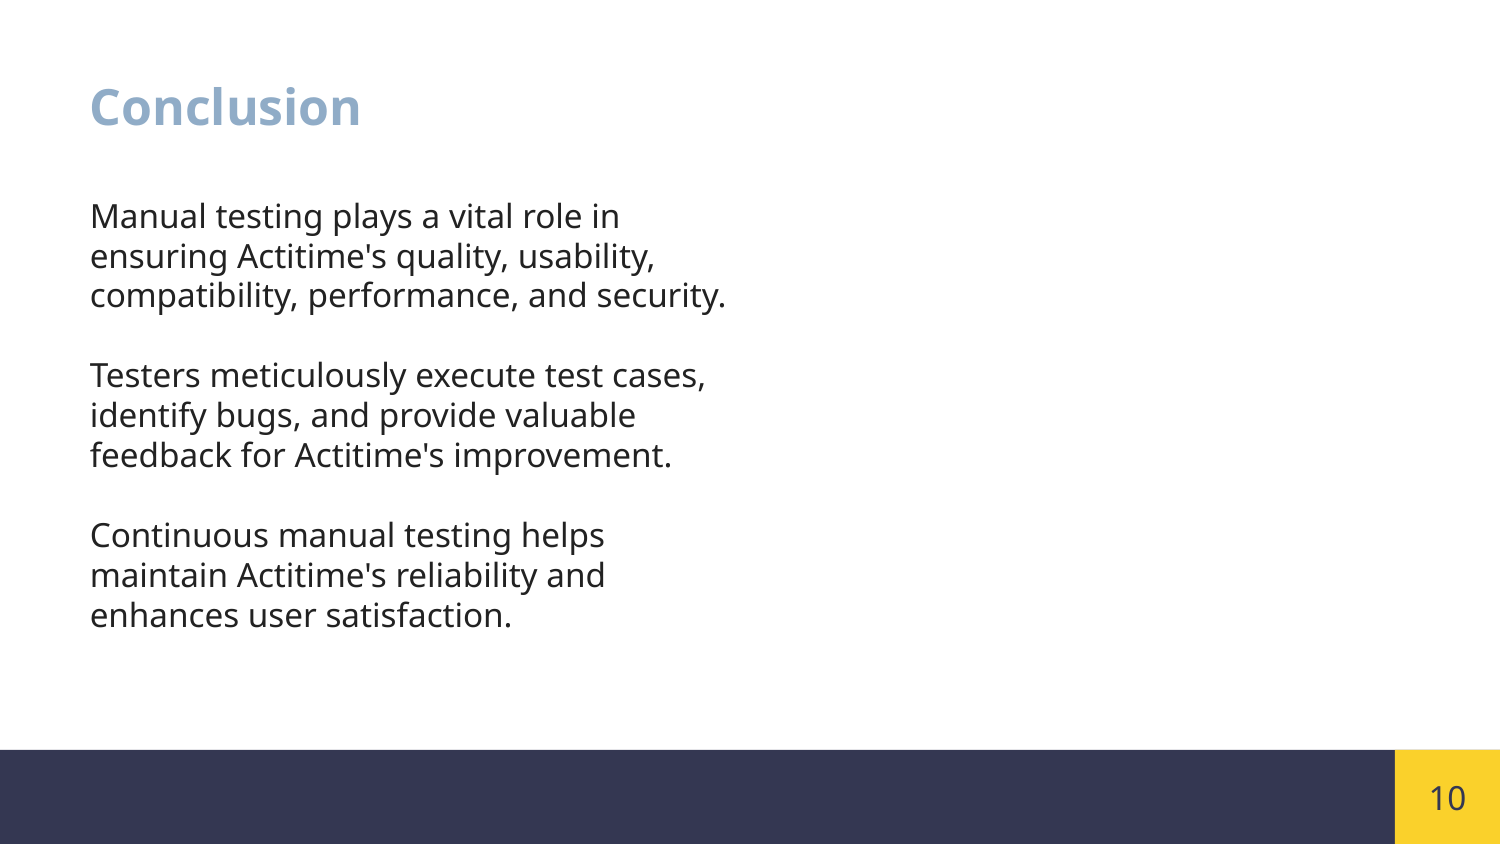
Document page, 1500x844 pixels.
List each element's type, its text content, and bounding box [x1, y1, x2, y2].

text_box Conclusion [74, 37, 1425, 173]
text_box 10 [1394, 749, 1500, 844]
text_box Manual testing plays a vital role in ensuring Actitime's quality, usability, compatibility, performance, and security. Testers meticulously execute test cases, identify bugs, and provide valuable feedback for Actitime's improvement. Continuous manual testing helps maintain Actitime's reliability and enhances user satisfaction. [74, 187, 750, 713]
text_box [0, 749, 1394, 844]
